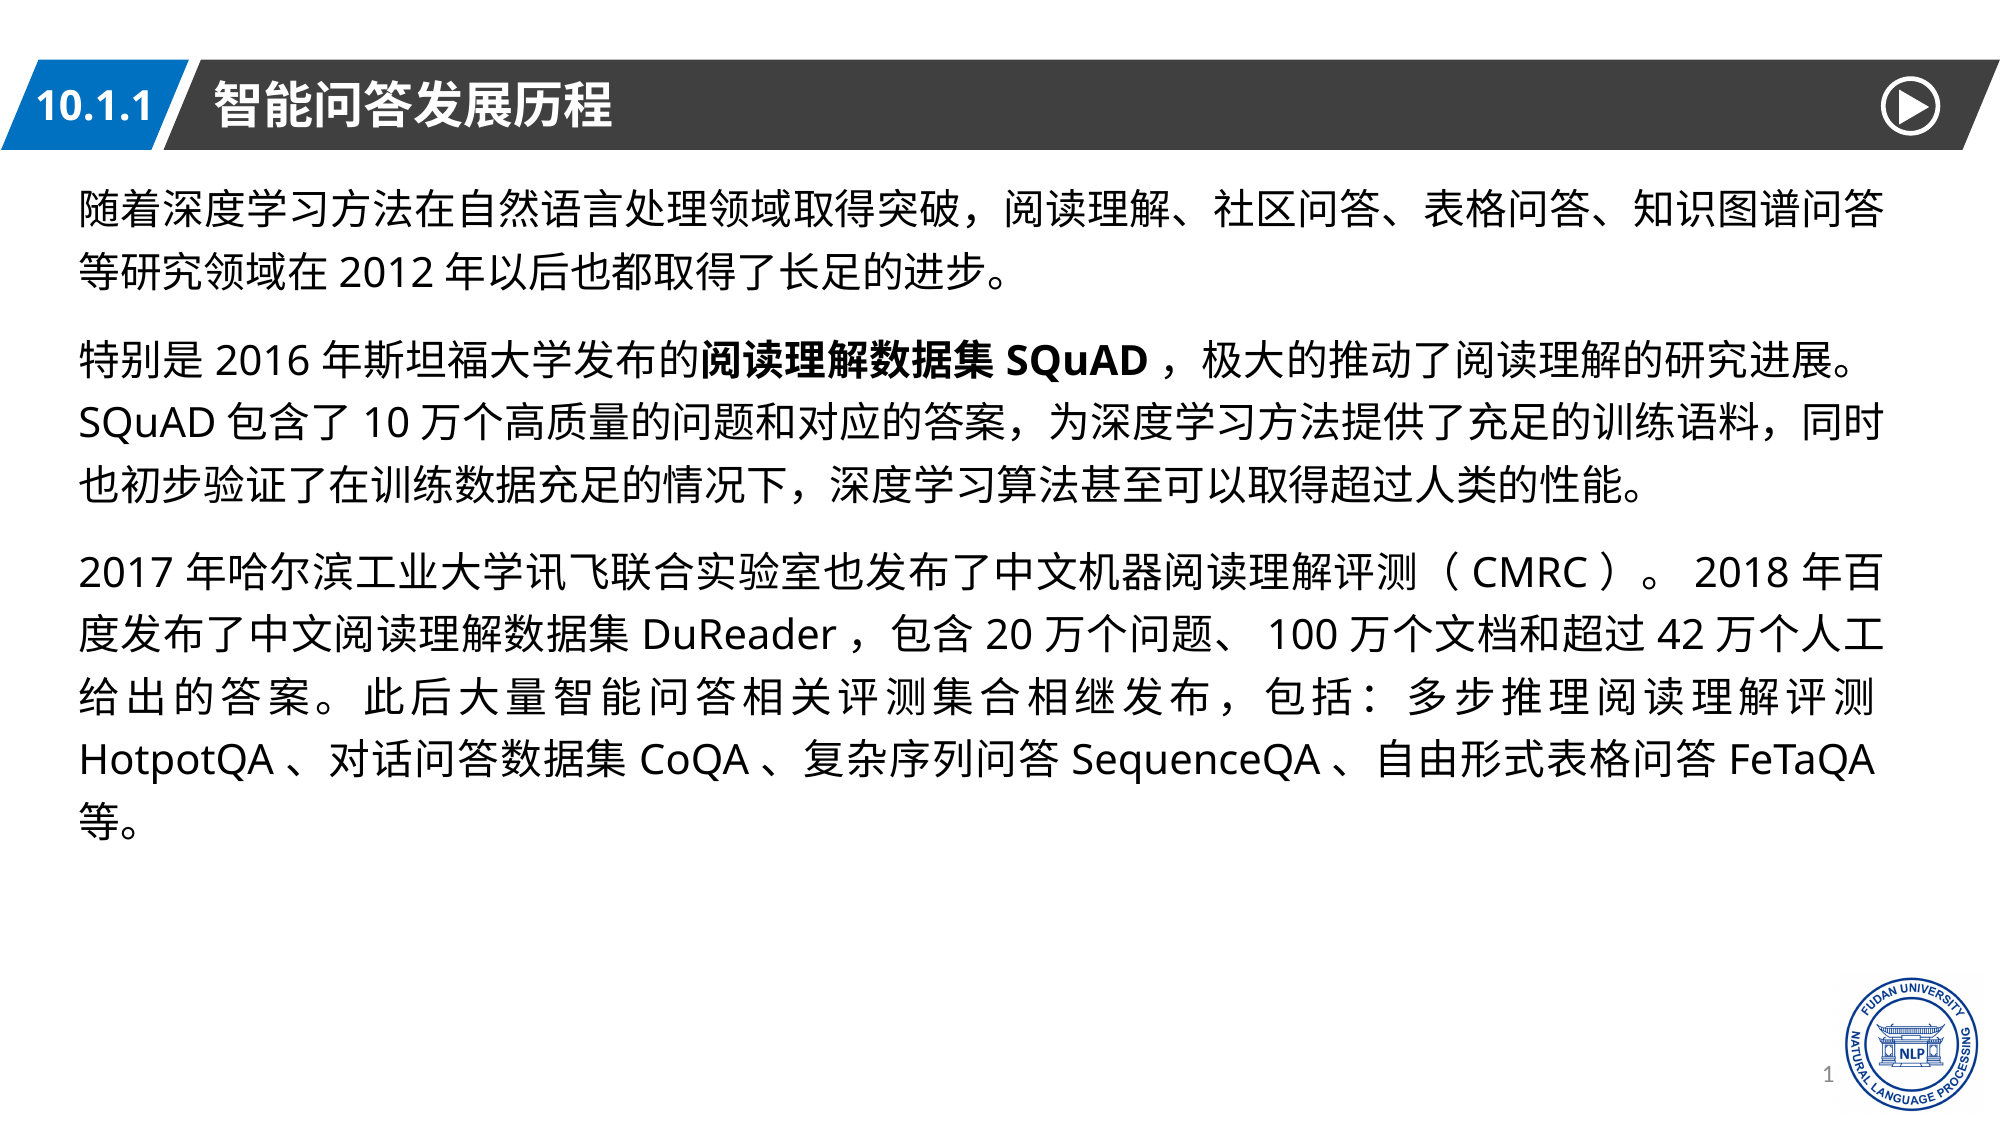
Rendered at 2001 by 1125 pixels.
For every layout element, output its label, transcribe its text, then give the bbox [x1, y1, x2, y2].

text_box 智能问答发展历程 [198, 66, 629, 142]
text_box [33, 59, 189, 89]
picture [1834, 972, 1985, 1117]
text_box [163, 59, 2000, 150]
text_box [1883, 78, 1939, 134]
slide_number 10 [1412, 1042, 1863, 1103]
text_box 随着深度学习方法在自然语言处理领域取得突破，阅读理解、社区问答、表格问答、知识图谱问答等研究领域在2012年以后也都取得了长足的进步。 特别是2016年斯坦福大学发布的阅读理解数据集SQuAD，极大的推动了阅读理解的研究进展。SQuAD包含了10万个高质量的问题和对应的答案，为深度学习方法提供了充足的训练语料，同时也初步验证了在训练数据充足的情况下，深度学习算法甚至可以取得超过人类的性能。 2017年哈尔滨工业大学讯飞联合实验室也发布了中文机器阅读理解评测（CMRC）。2018年百度发布了中文阅读理解数据集DuReader，包含20万个问题、100万个文档和超过42万个人工给出的答案。此后大量智能问答相关评测集合相继发布，包括：多步推理阅读理解评测HotpotQA、对话问答数据集CoQA、复杂序列问答SequenceQA、自由形式表格问答FeTaQA等。 [63, 163, 1900, 853]
text_box 10.1.1 [13, 71, 177, 136]
text_box [1, 121, 158, 150]
